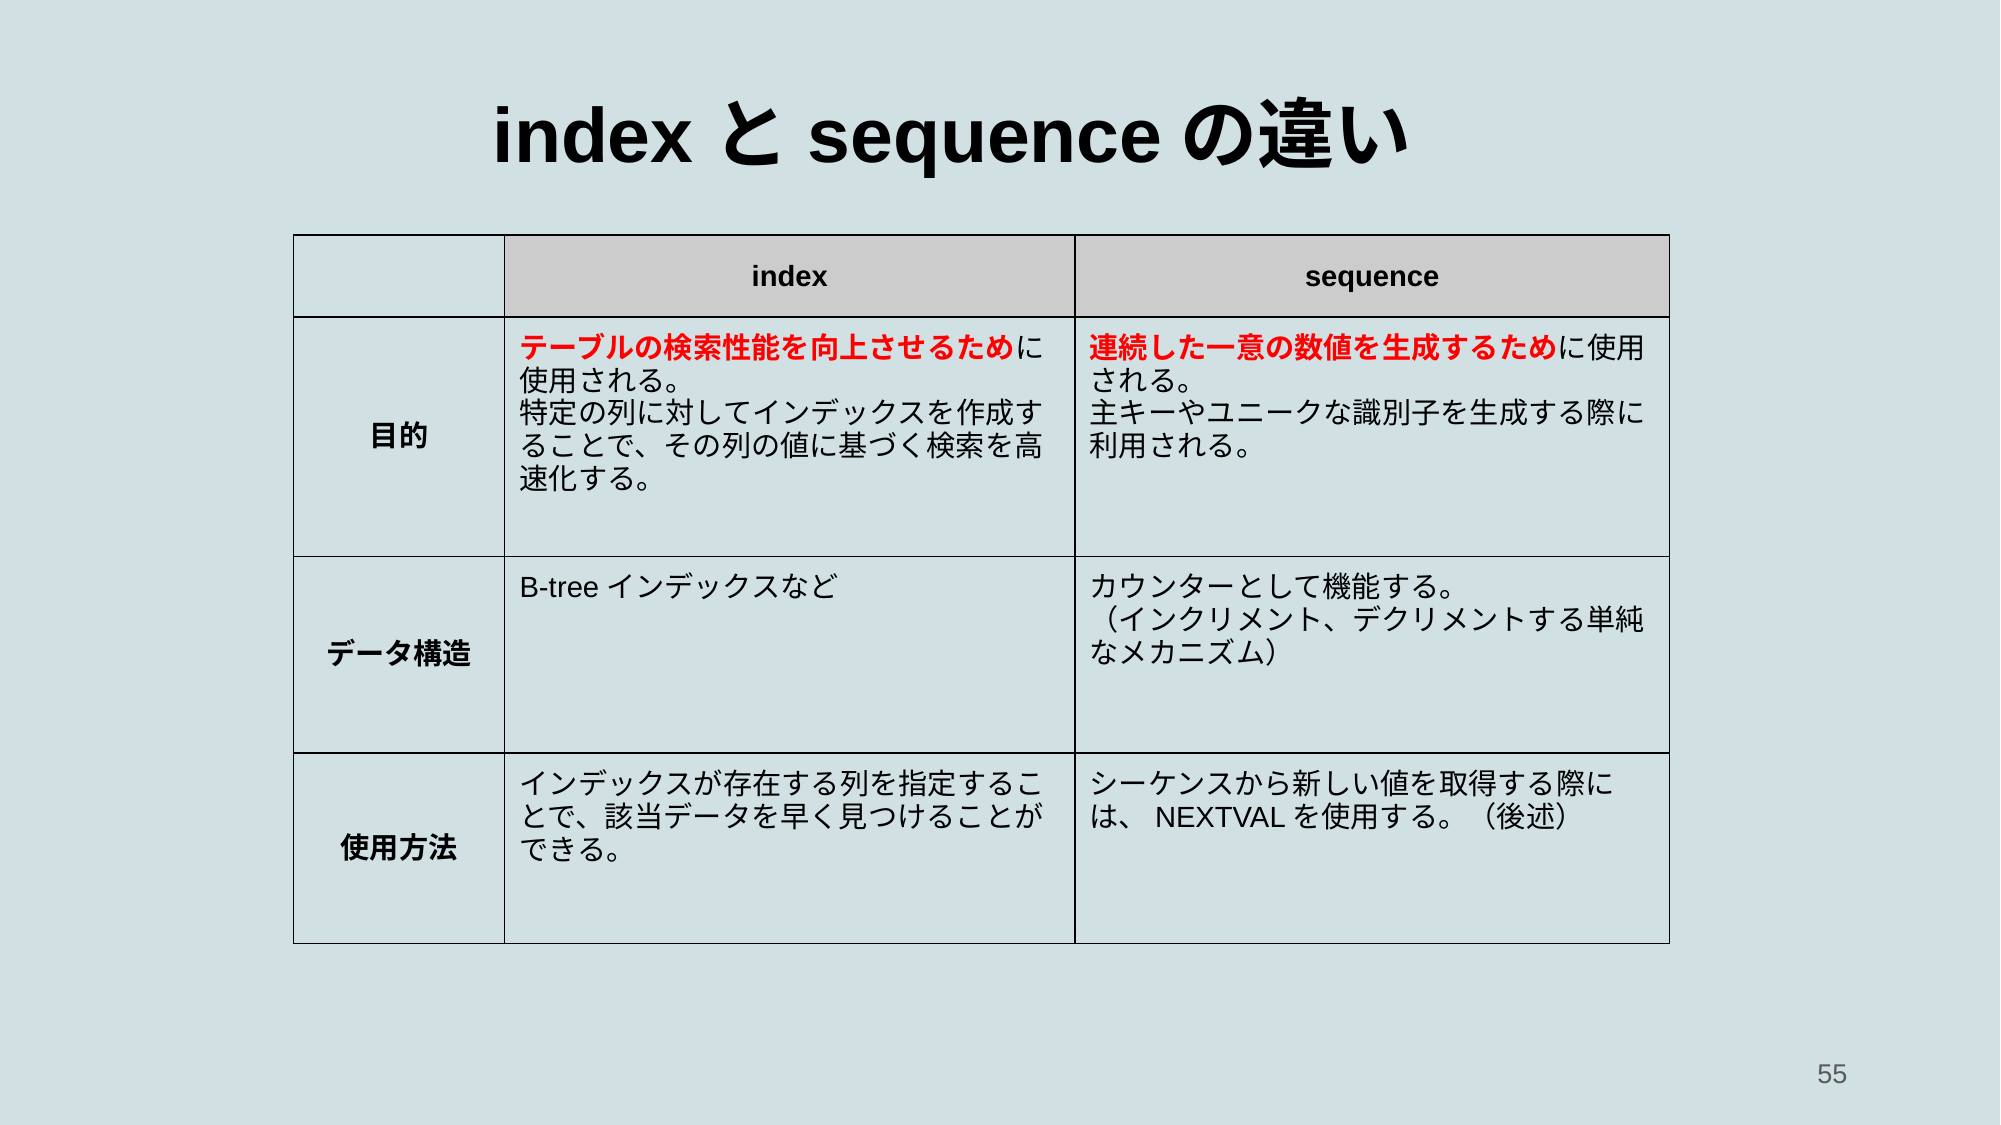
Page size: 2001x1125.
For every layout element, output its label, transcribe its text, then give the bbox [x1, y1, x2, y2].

table_cell データ構造 [294, 557, 504, 752]
table_cell B-treeインデックスなど [505, 557, 1074, 752]
table_cell カウンターとして機能する。 （インクリメント、デクリメントする単純なメカニズム） [1076, 557, 1669, 752]
title indexとsequenceの違い [477, 31, 1523, 234]
table_cell 使用方法 [294, 754, 504, 943]
table_cell 連続した一意の数値を生成するために使用される。 主キーやユニークな識別子を生成する際に利用される。 [1076, 318, 1669, 556]
table_cell インデックスが存在する列を指定することで、該当データを早く見つけることができる。 [505, 754, 1074, 943]
table_cell シーケンスから新しい値を取得する際には、NEXTVALを使用する。（後述） [1076, 754, 1669, 943]
table_header sequence [1076, 236, 1669, 316]
table_cell 目的 [294, 318, 504, 556]
table_header index [505, 236, 1074, 316]
table_cell テーブルの検索性能を向上させるために使用される。 特定の列に対してインデックスを作成することで、その列の値に基づく検索を高速化する。 [505, 318, 1074, 556]
slide_number ‹#› [1412, 1042, 1863, 1103]
table_header [294, 236, 504, 316]
